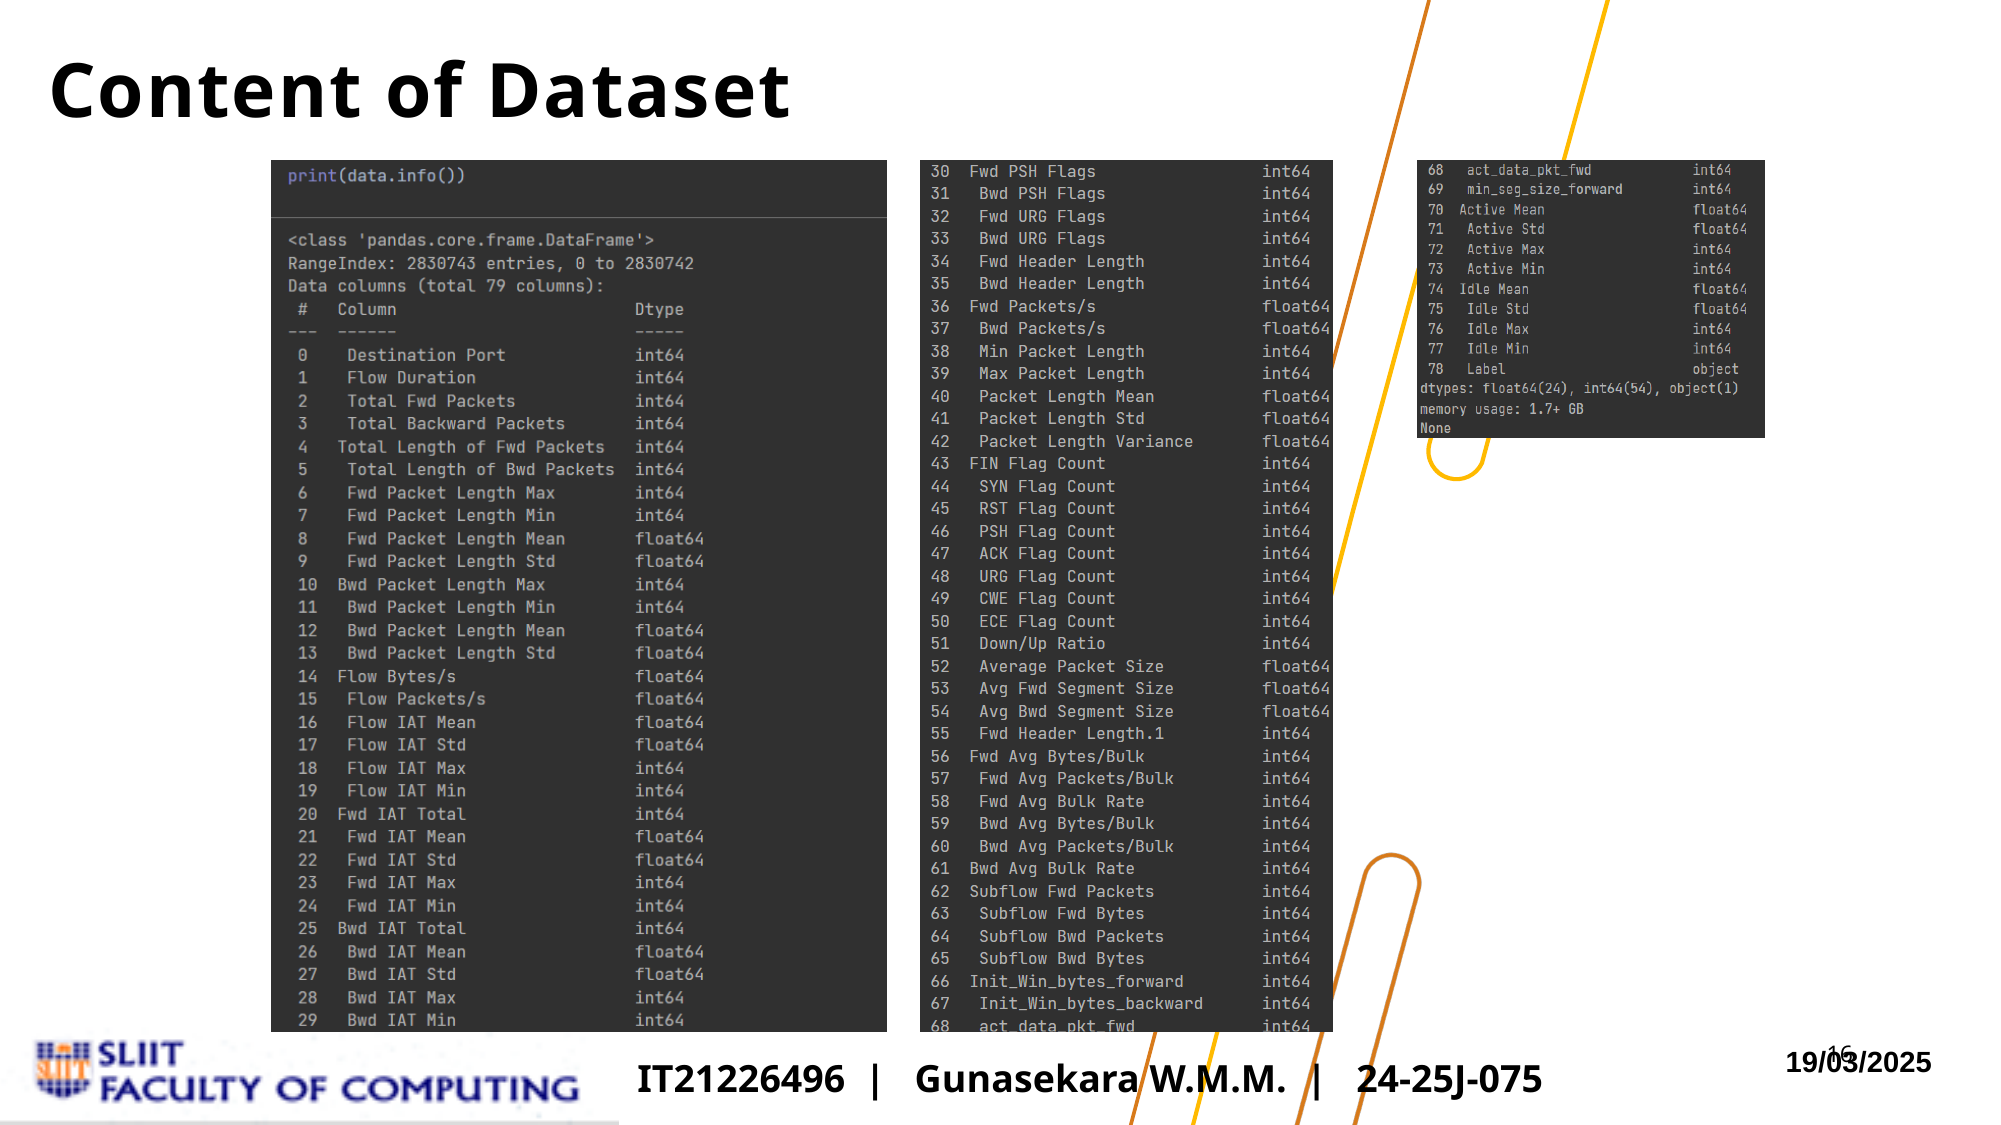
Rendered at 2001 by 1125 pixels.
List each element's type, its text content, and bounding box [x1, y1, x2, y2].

picture [1417, 159, 1765, 439]
text_box [1562, 0, 1611, 156]
picture [919, 159, 1429, 1033]
text_box [1426, 447, 1489, 482]
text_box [0, 1014, 2000, 1125]
text_box [1341, 277, 1414, 566]
title Content of Dataset [33, 32, 1128, 141]
picture [271, 159, 888, 1033]
